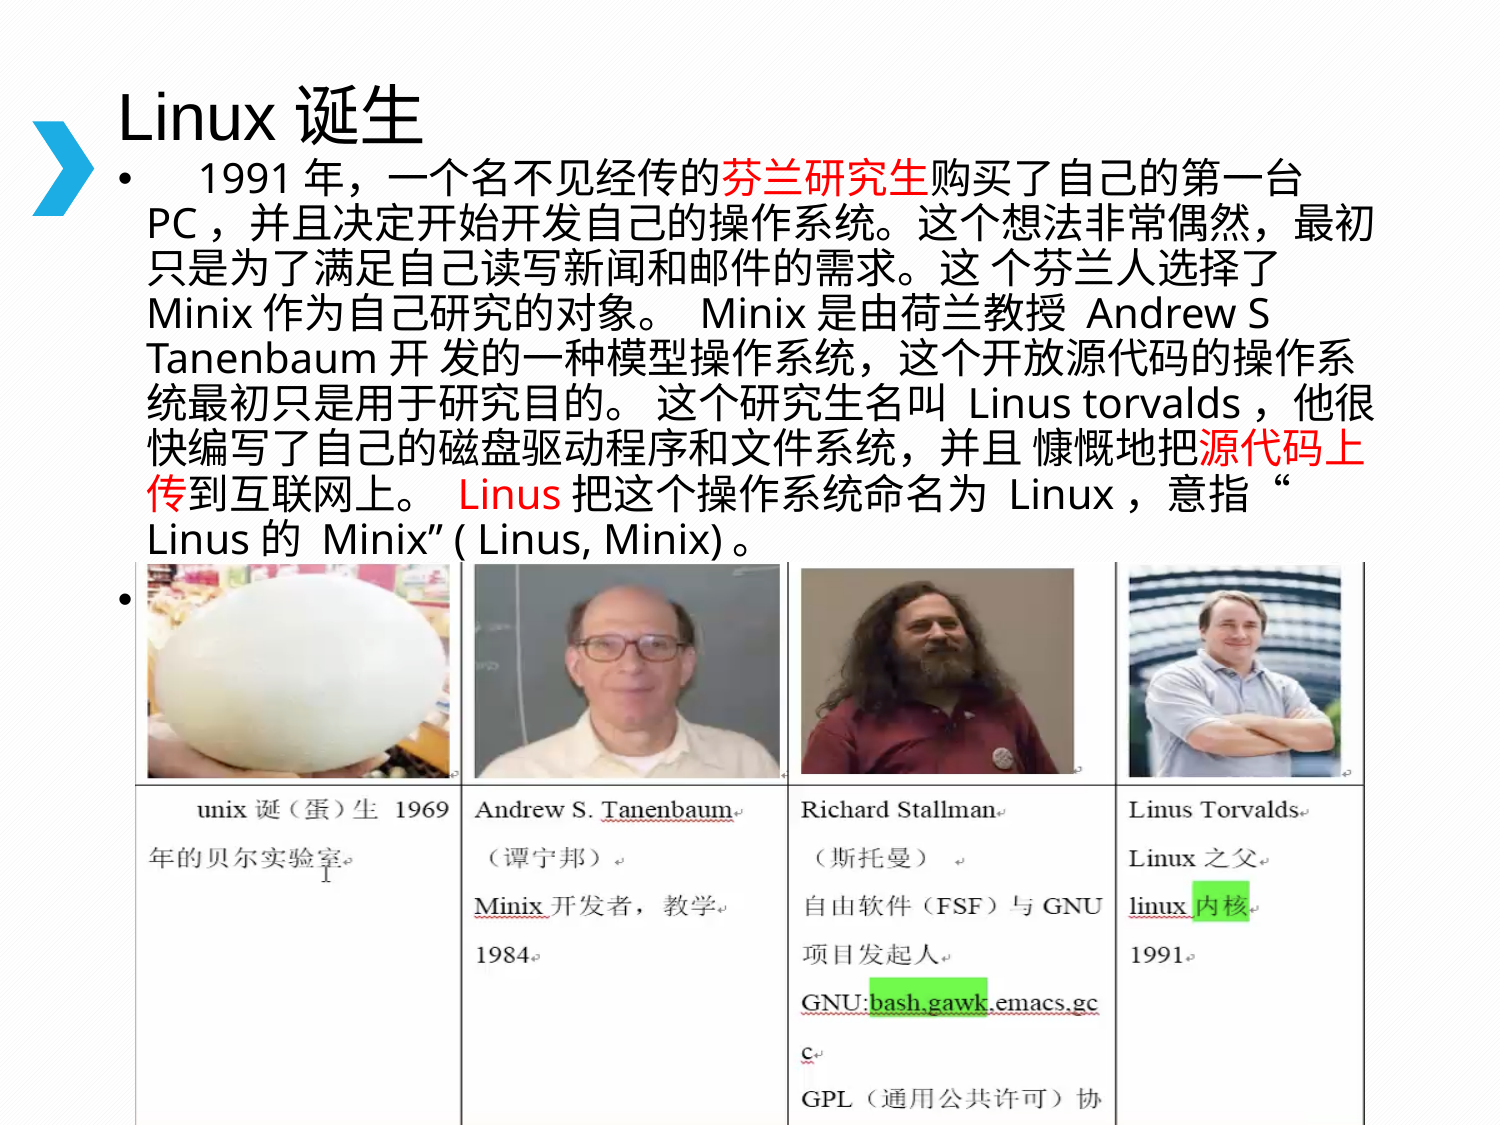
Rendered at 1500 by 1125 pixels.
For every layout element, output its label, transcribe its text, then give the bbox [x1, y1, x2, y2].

title Linux诞生 [103, 59, 1397, 149]
list 1991年，一个名不见经传的芬兰研究生购买了自己的第一台PC，并且决定开始开发自己的操作系统。这个想法非常偶然，最初只是为了满足自己读写新闻和邮件的需求。这 个芬兰人选择了 Minix作为自己研究的对象。 Minix是由荷兰教授 Andrew S Tanenbaum开 发的一种模型操作系统，这个开放源代码的操作系统最初只是用于研究目的。 这个研究生名叫 Linus torvalds，他很快编写了自己的磁盘驱动程序和文件系统，并且 慷慨地把源代码上传到互联网上。 Linus把这个操作系统命名为 Linux，意指“ Linus的 Minix” ( Linus, Minix)。 [103, 149, 1397, 1066]
picture [134, 562, 1365, 1125]
